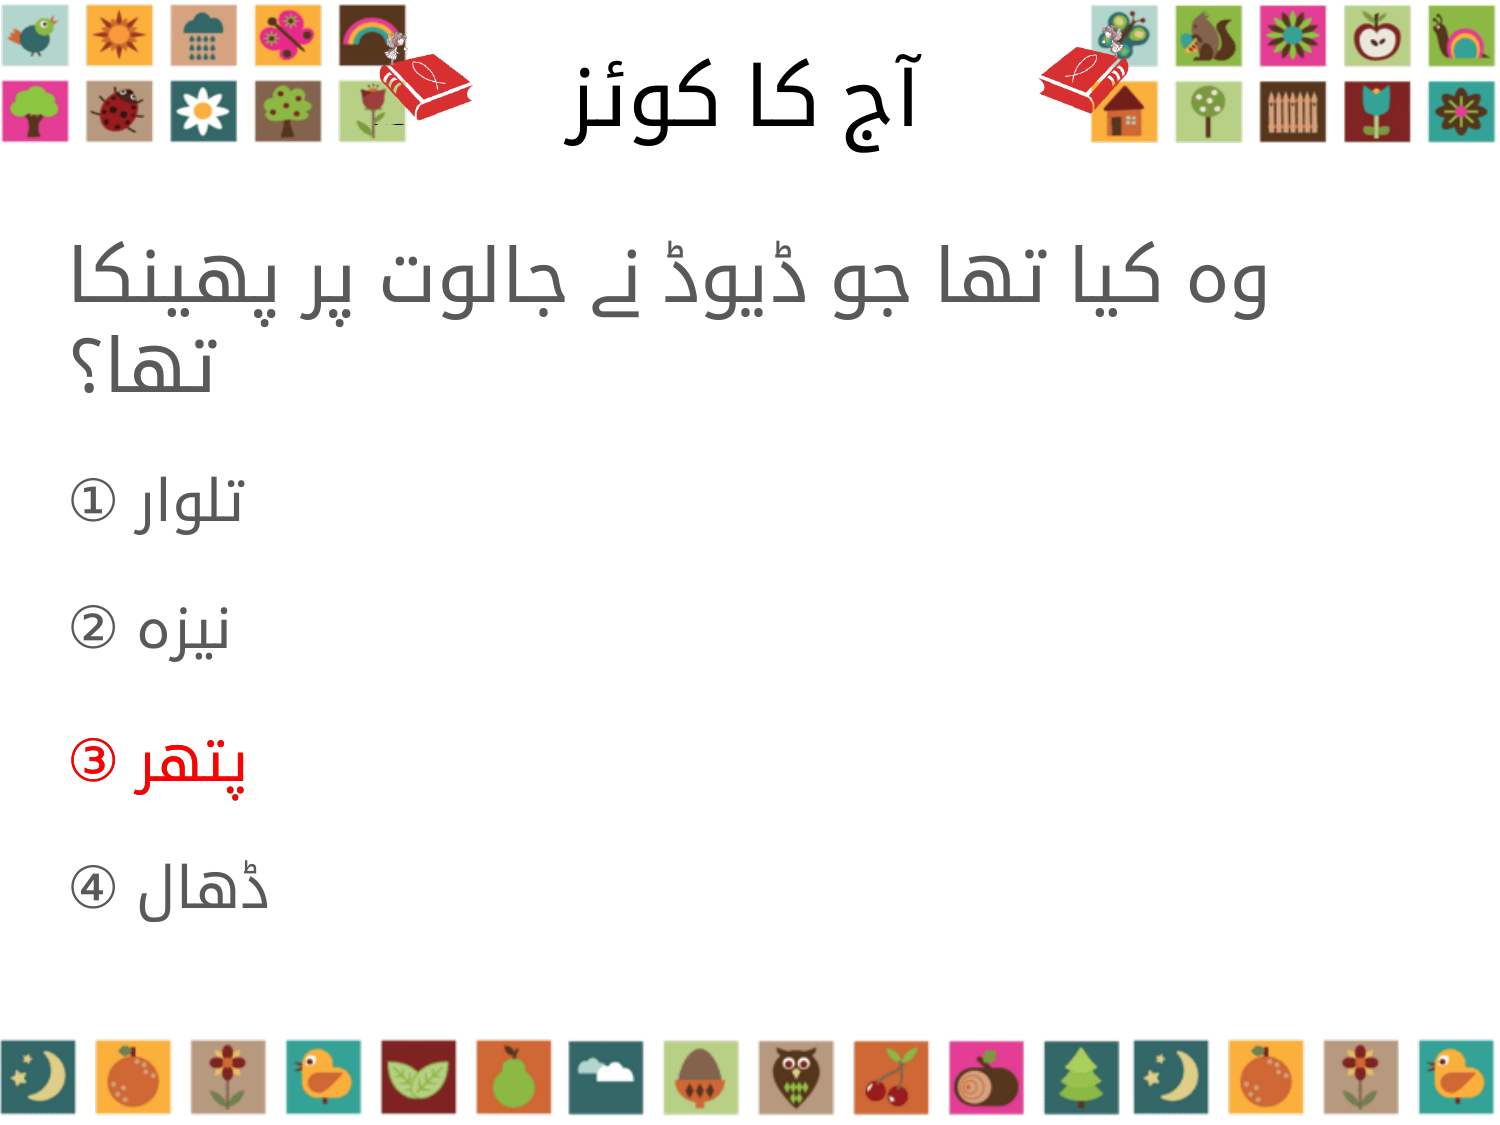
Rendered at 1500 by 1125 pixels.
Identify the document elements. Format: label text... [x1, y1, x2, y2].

picture [0, 3, 505, 150]
picture [1007, 3, 1500, 150]
text_box ① تلوار [53, 456, 1436, 541]
text_box آج کا کوئز [424, 35, 1077, 151]
text_box ④ ڈھال [53, 842, 1483, 928]
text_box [0, 1028, 1500, 1118]
text_box ③ پتھر [53, 716, 1483, 801]
text_box وہ کیا تھا جو ڈیوڈ نے جالوت پر پھینکا تھا؟ [53, 219, 1436, 415]
text_box ② نیزہ [53, 582, 1436, 668]
